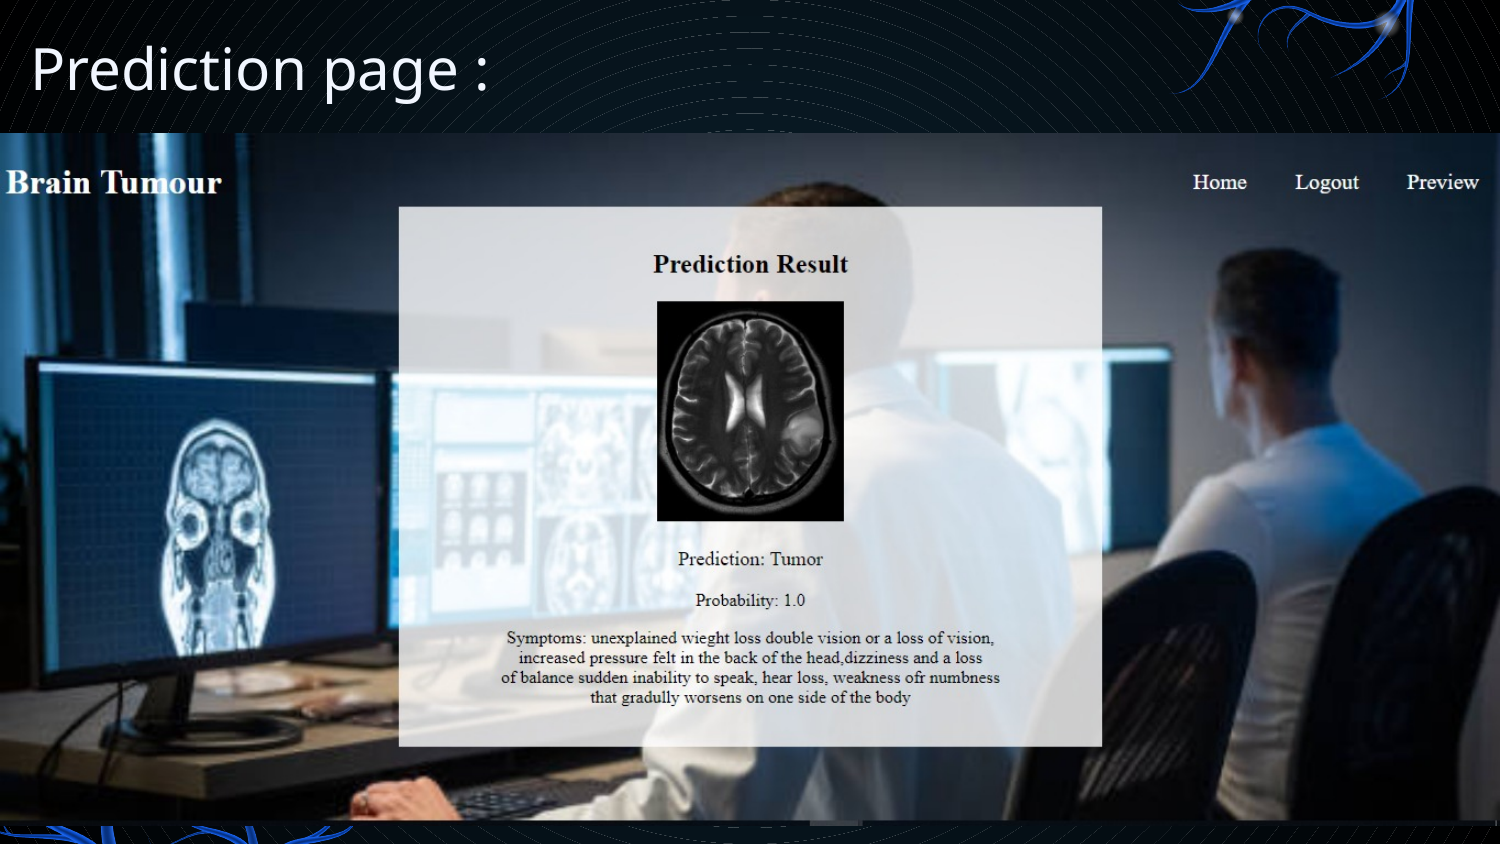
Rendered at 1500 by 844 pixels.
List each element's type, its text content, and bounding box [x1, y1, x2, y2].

picture [0, 133, 1500, 844]
picture [1137, 0, 1500, 100]
title Prediction page : [15, 17, 1281, 112]
